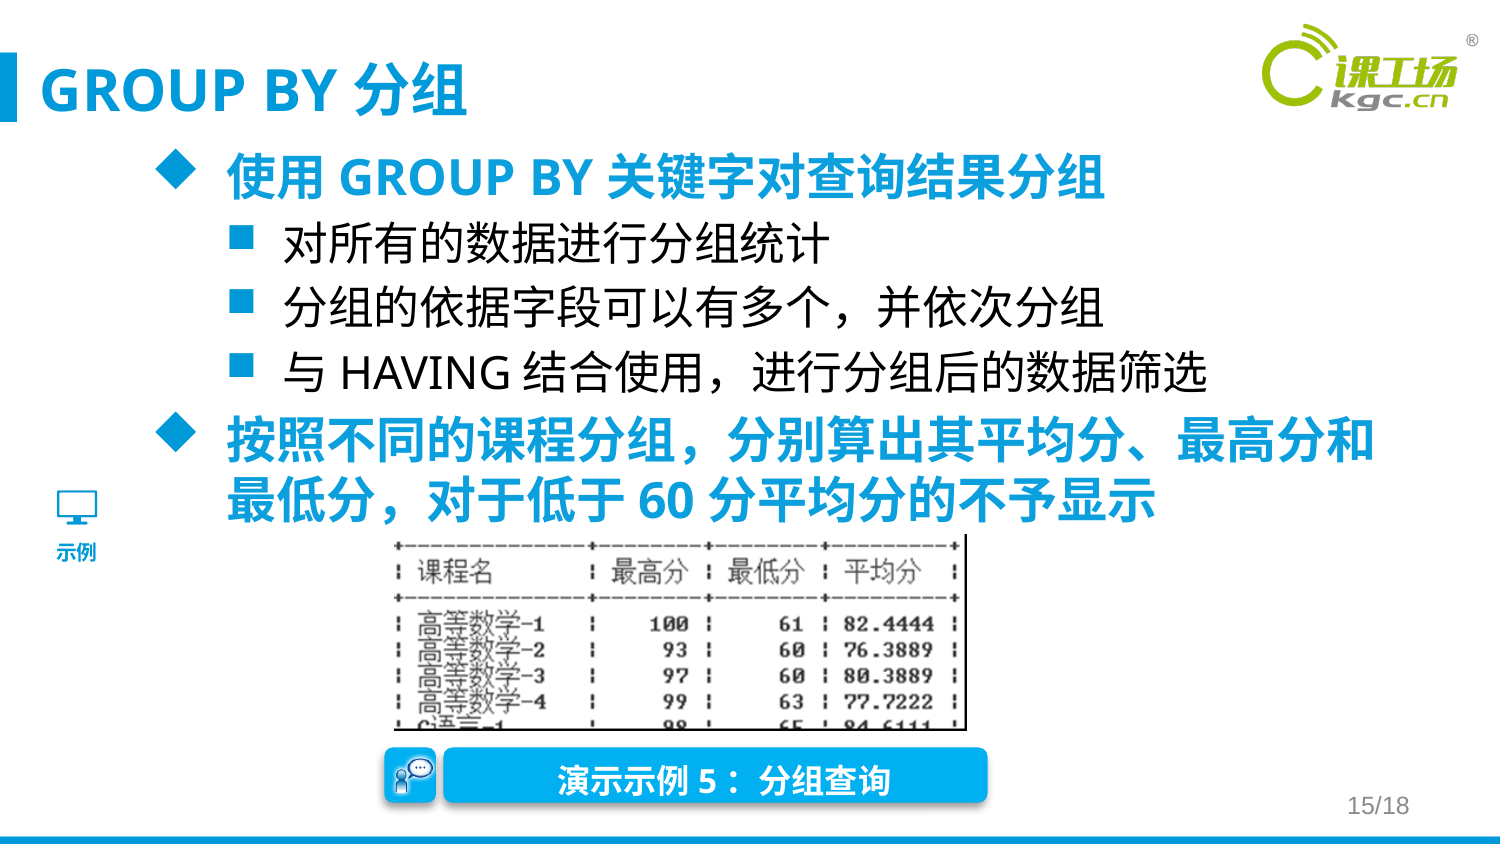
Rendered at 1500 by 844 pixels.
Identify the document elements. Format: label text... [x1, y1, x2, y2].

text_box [384, 747, 988, 809]
list 使用GROUP BY关键字对查询结果分组 对所有的数据进行分组统计 分组的依据字段可以有多个，并依次分组 与HAVING结合使用，进行分组后的数据筛选 按照不同的课程分组，分别算出其平均分、最高分和最低分，对于低于60分平均分的不予显示 [135, 138, 1410, 451]
title GROUP BY分组 [39, 33, 1383, 151]
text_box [394, 534, 967, 731]
slide_number 15/18 [1074, 782, 1425, 828]
picture [0, 0, 1500, 836]
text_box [40, 484, 114, 572]
